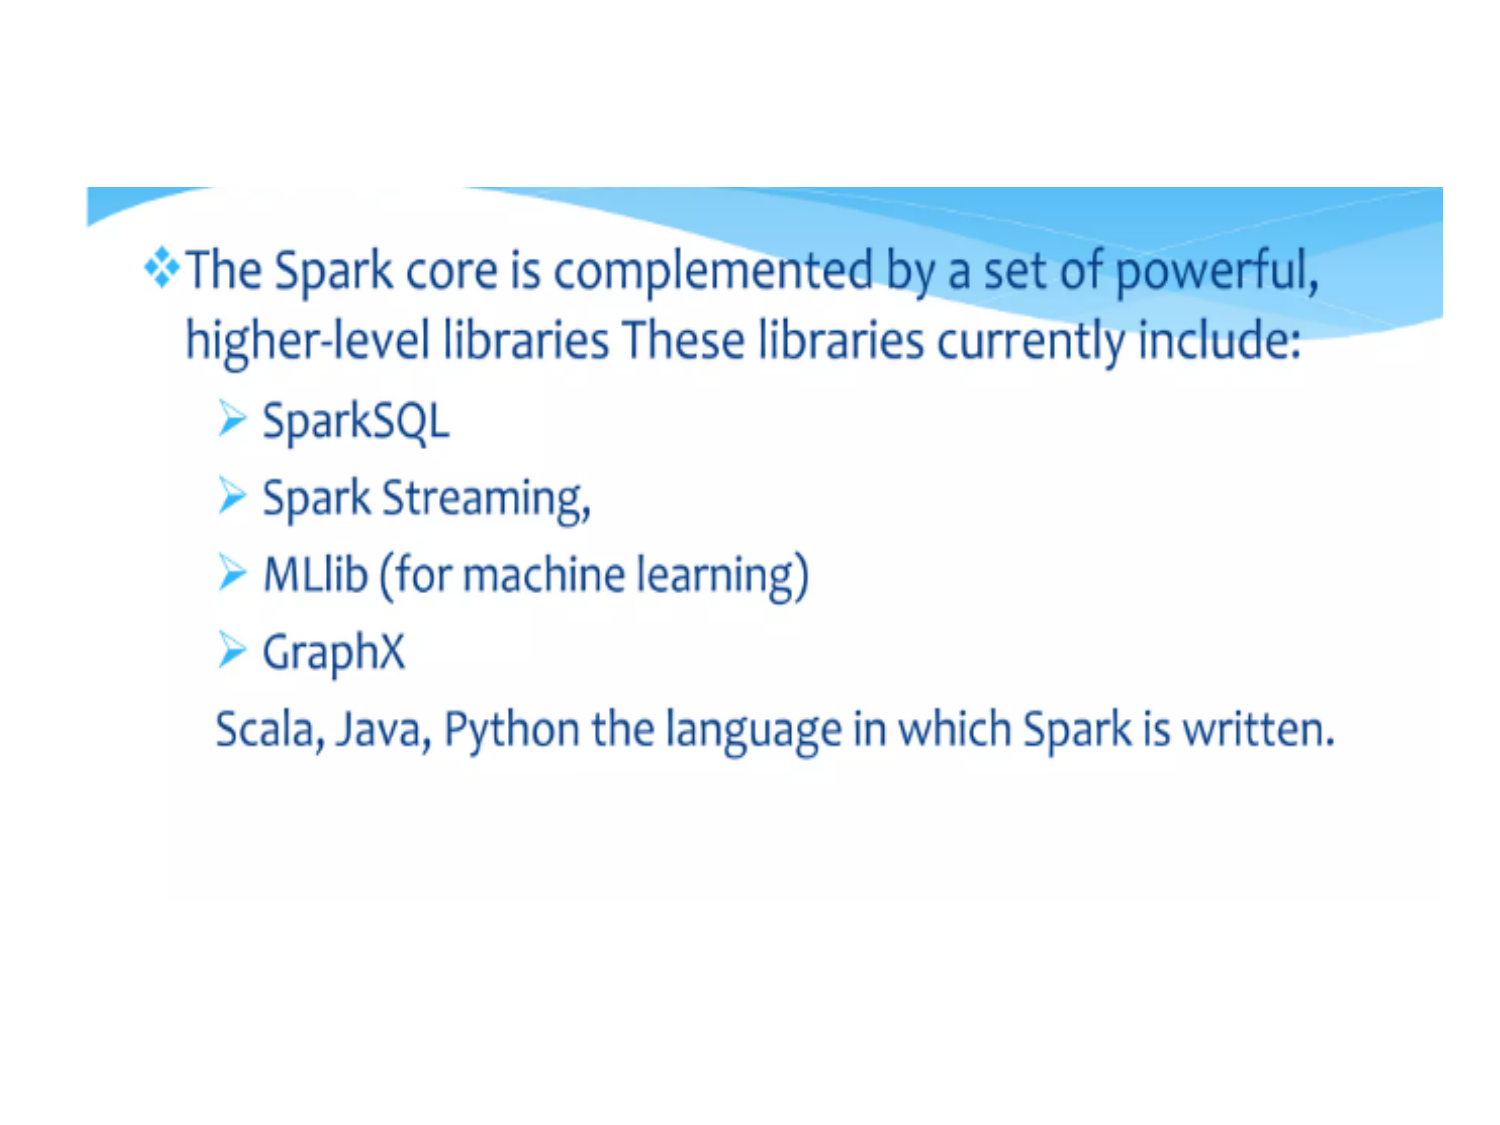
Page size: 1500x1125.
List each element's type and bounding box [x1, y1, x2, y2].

list [38, 187, 1443, 901]
